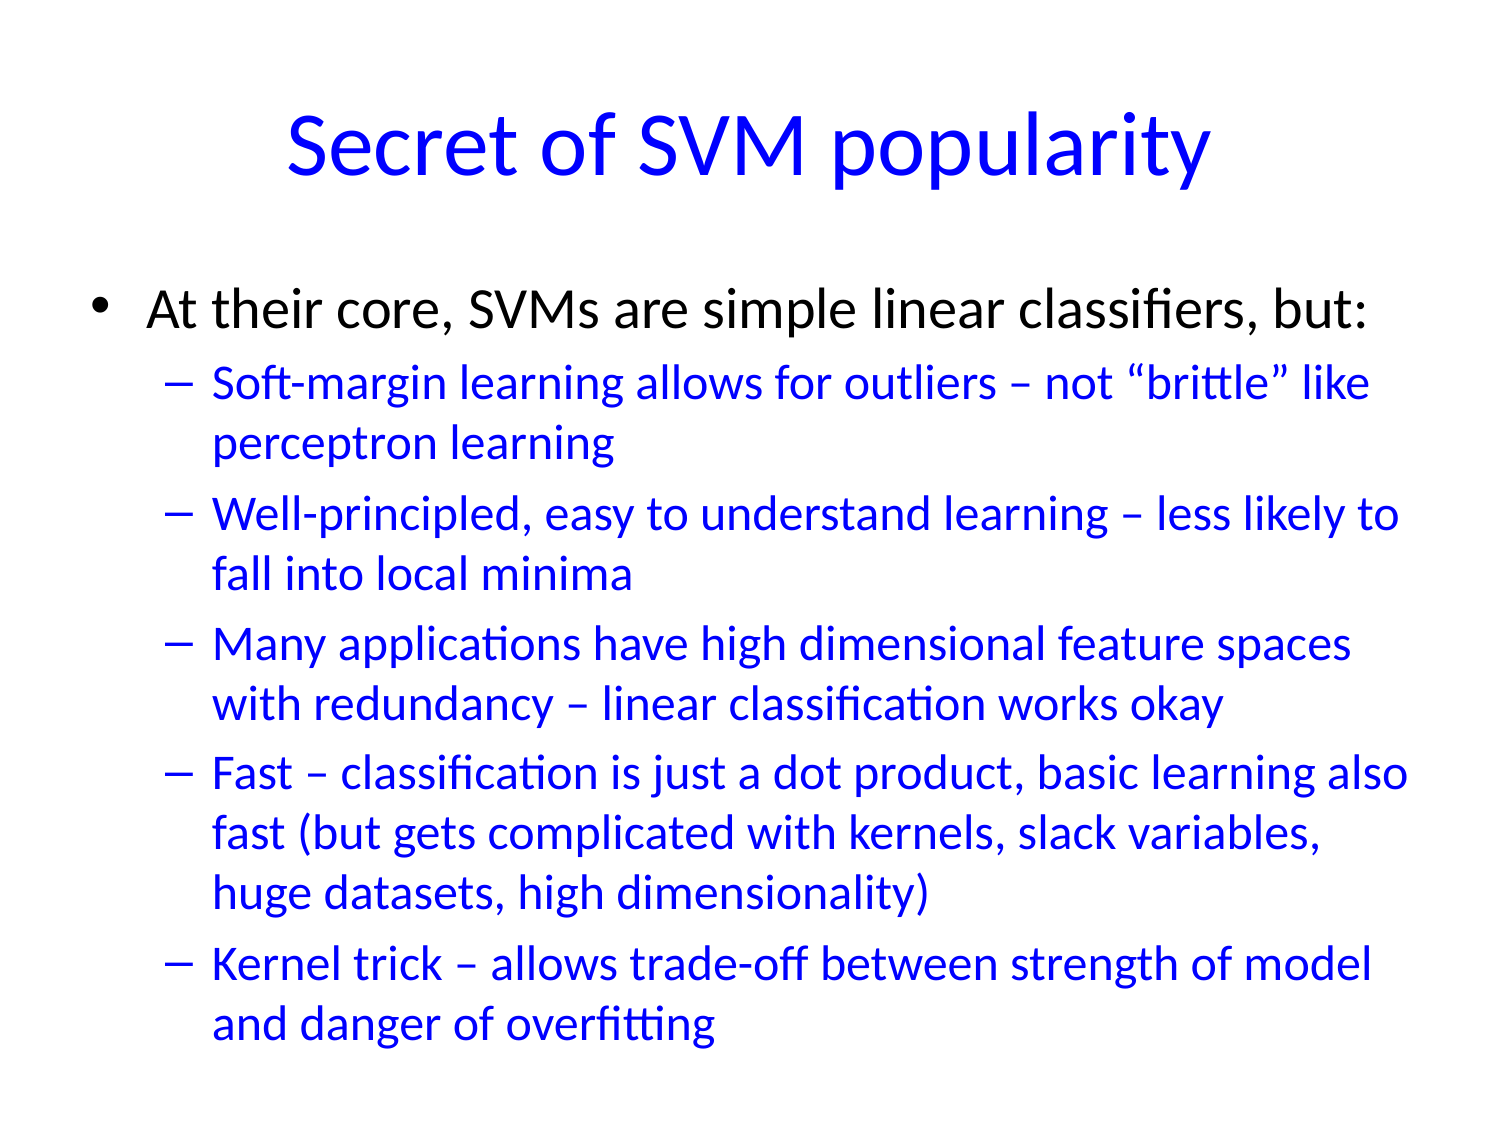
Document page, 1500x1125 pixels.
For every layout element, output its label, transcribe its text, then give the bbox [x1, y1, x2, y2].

title Secret of SVM popularity [74, 44, 1426, 233]
list At their core, SVMs are simple linear classifiers, but: Soft-margin learning allows for outliers – not “brittle” like perceptron learning Well-principled, easy to understand learning – less likely to fall into local minima Many applications have high dimensional feature spaces with redundancy – linear classification works okay Fast – classification is just a dot product, basic learning also fast (but gets complicated with kernels, slack variables, huge datasets, high dimensionality) Kernel trick – allows trade-off between strength of model and danger of overfitting [74, 262, 1426, 1096]
